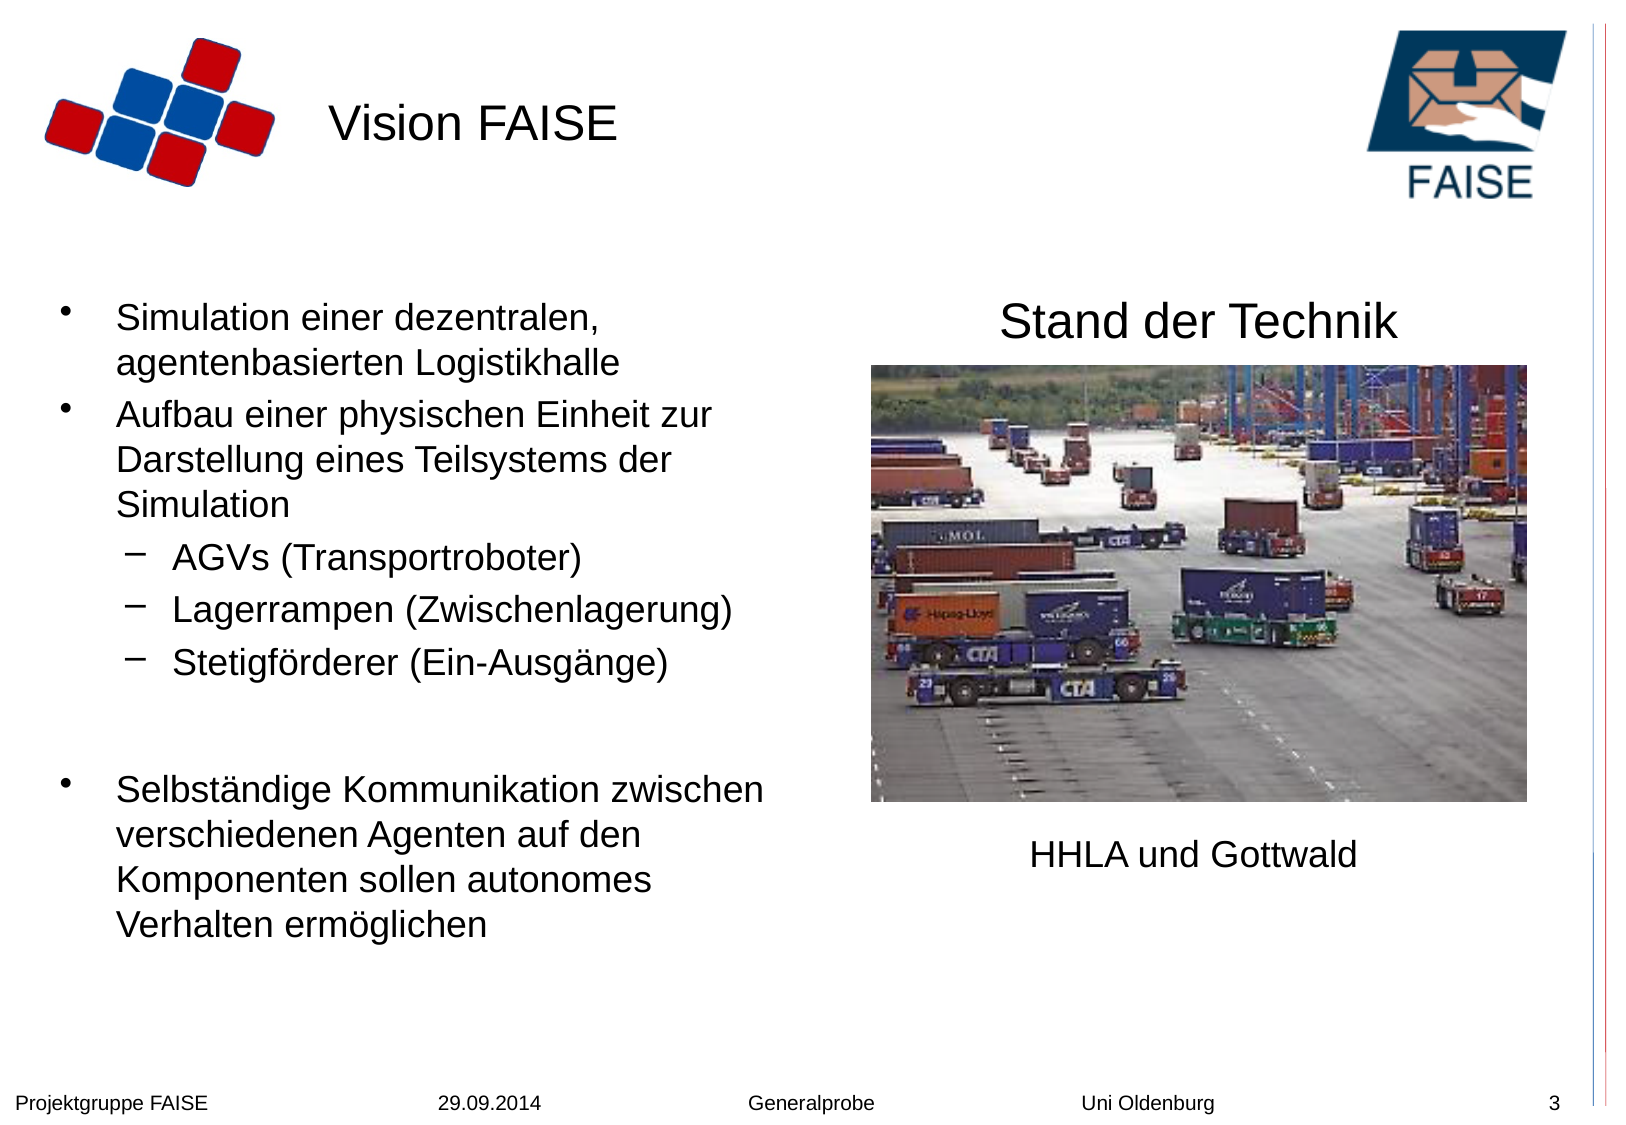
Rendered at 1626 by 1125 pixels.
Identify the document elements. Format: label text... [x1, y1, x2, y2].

title Vision FAISE [313, 44, 1544, 197]
picture [1364, 23, 1575, 210]
list Simulation einer dezentralen, agentenbasierten Logistikhalle Aufbau einer physischen Einheit zur Darstellung eines Teilsystems der Simulation AGVs (Transportroboter) Lagerrampen (Zwischenlagerung) Stetigförderer (Ein-Ausgänge) Selbständige Kommunikation zwischen verschiedenen Agenten auf den Komponenten sollen autonomes Verhalten ermöglichen [44, 285, 800, 1055]
picture [871, 365, 1527, 803]
picture [44, 38, 288, 187]
slide_number 3 [1530, 1082, 1576, 1119]
footer Projektgruppe FAISE 29.09.2014 Generalprobe Uni Oldenburg [0, 1082, 1530, 1125]
text_box Stand der Technik [960, 270, 1438, 364]
text_box HHLA und Gottwald [930, 822, 1468, 883]
